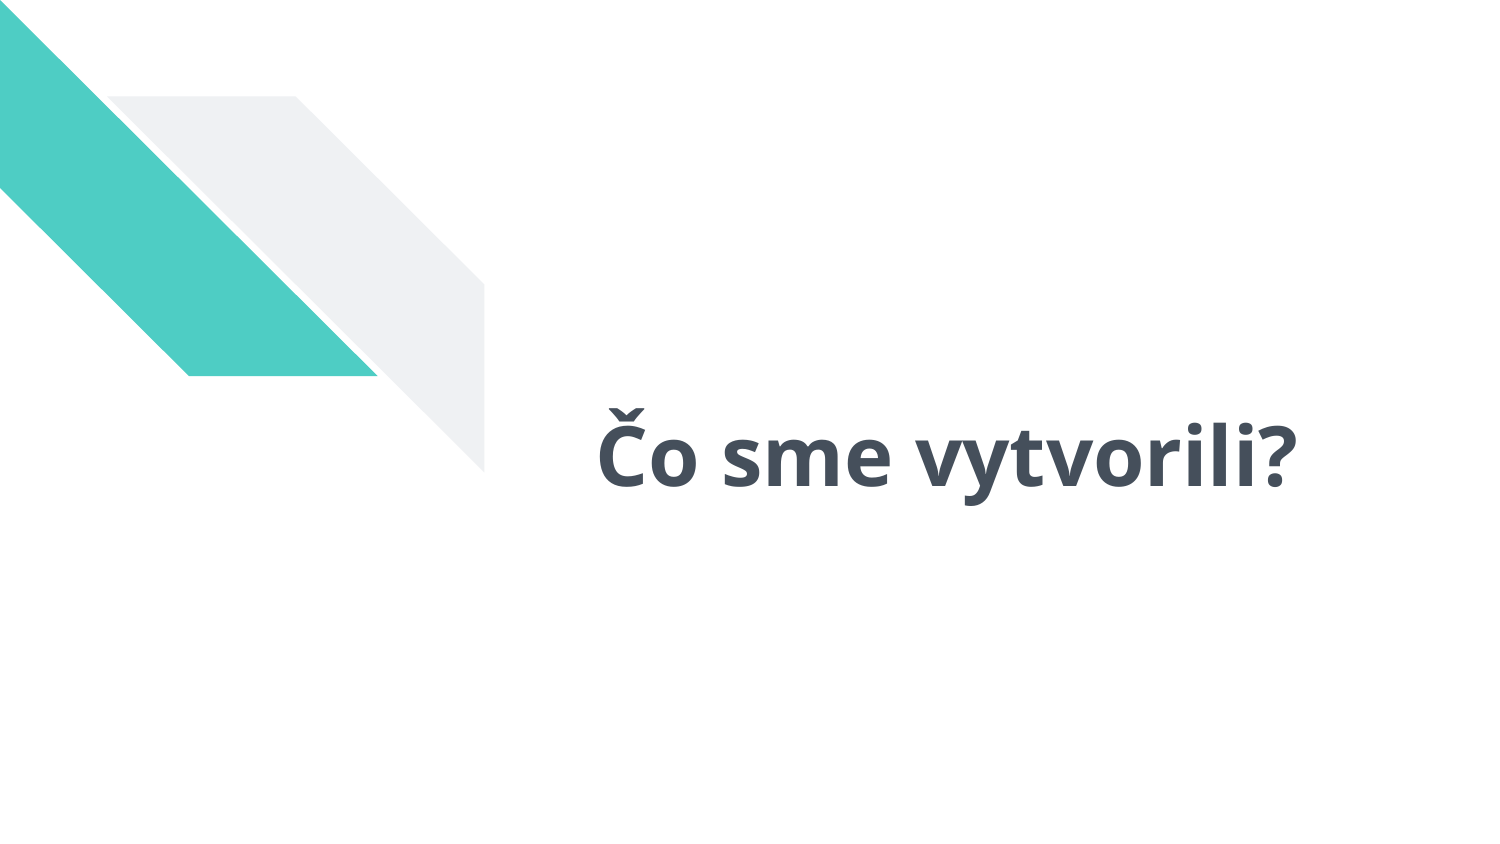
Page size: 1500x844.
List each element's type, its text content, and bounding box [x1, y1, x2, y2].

title Čo sme vytvorili? [580, 258, 1404, 518]
